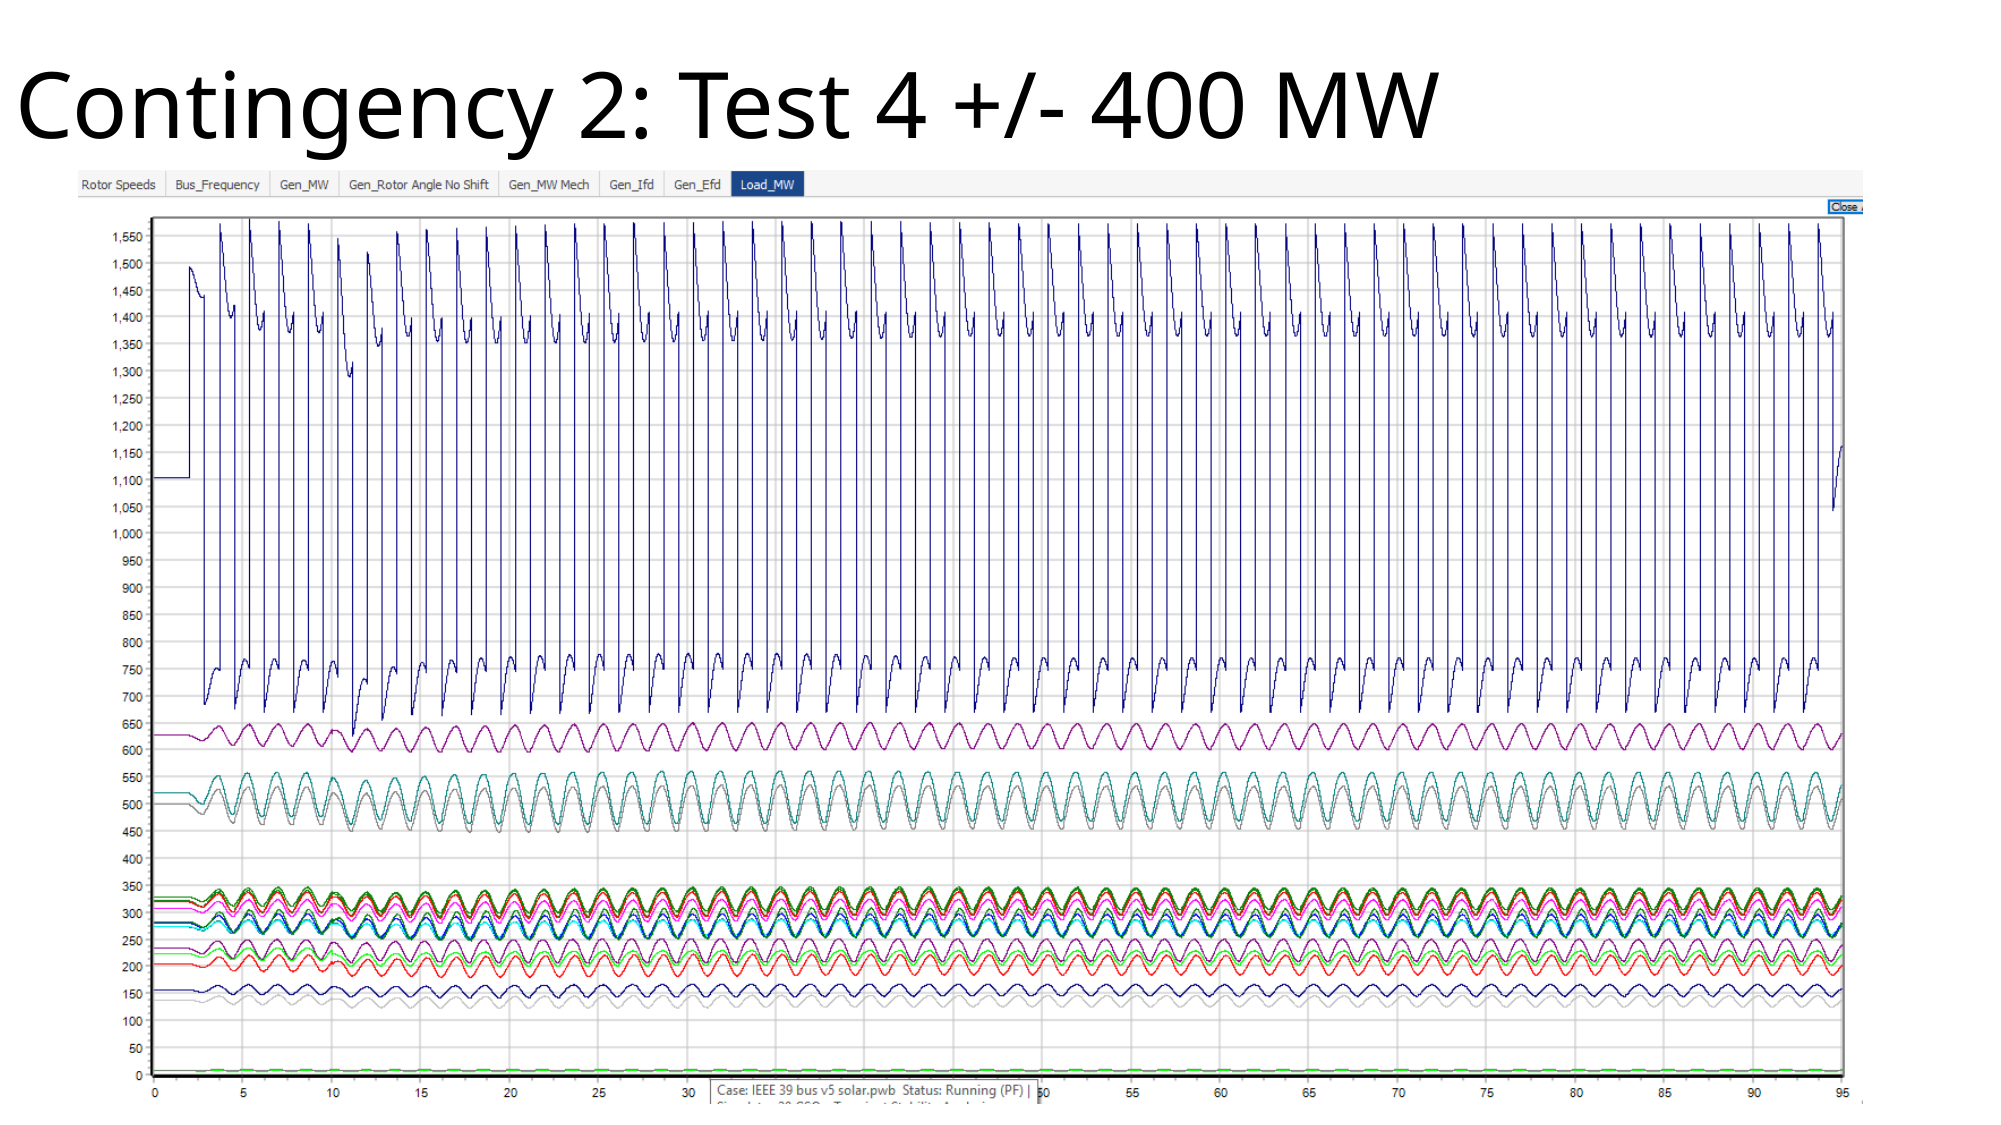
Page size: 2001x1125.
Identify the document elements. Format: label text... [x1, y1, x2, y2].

title Contingency 2: Test 4 +/- 400 MW [0, 0, 1725, 218]
picture [78, 170, 1863, 1104]
